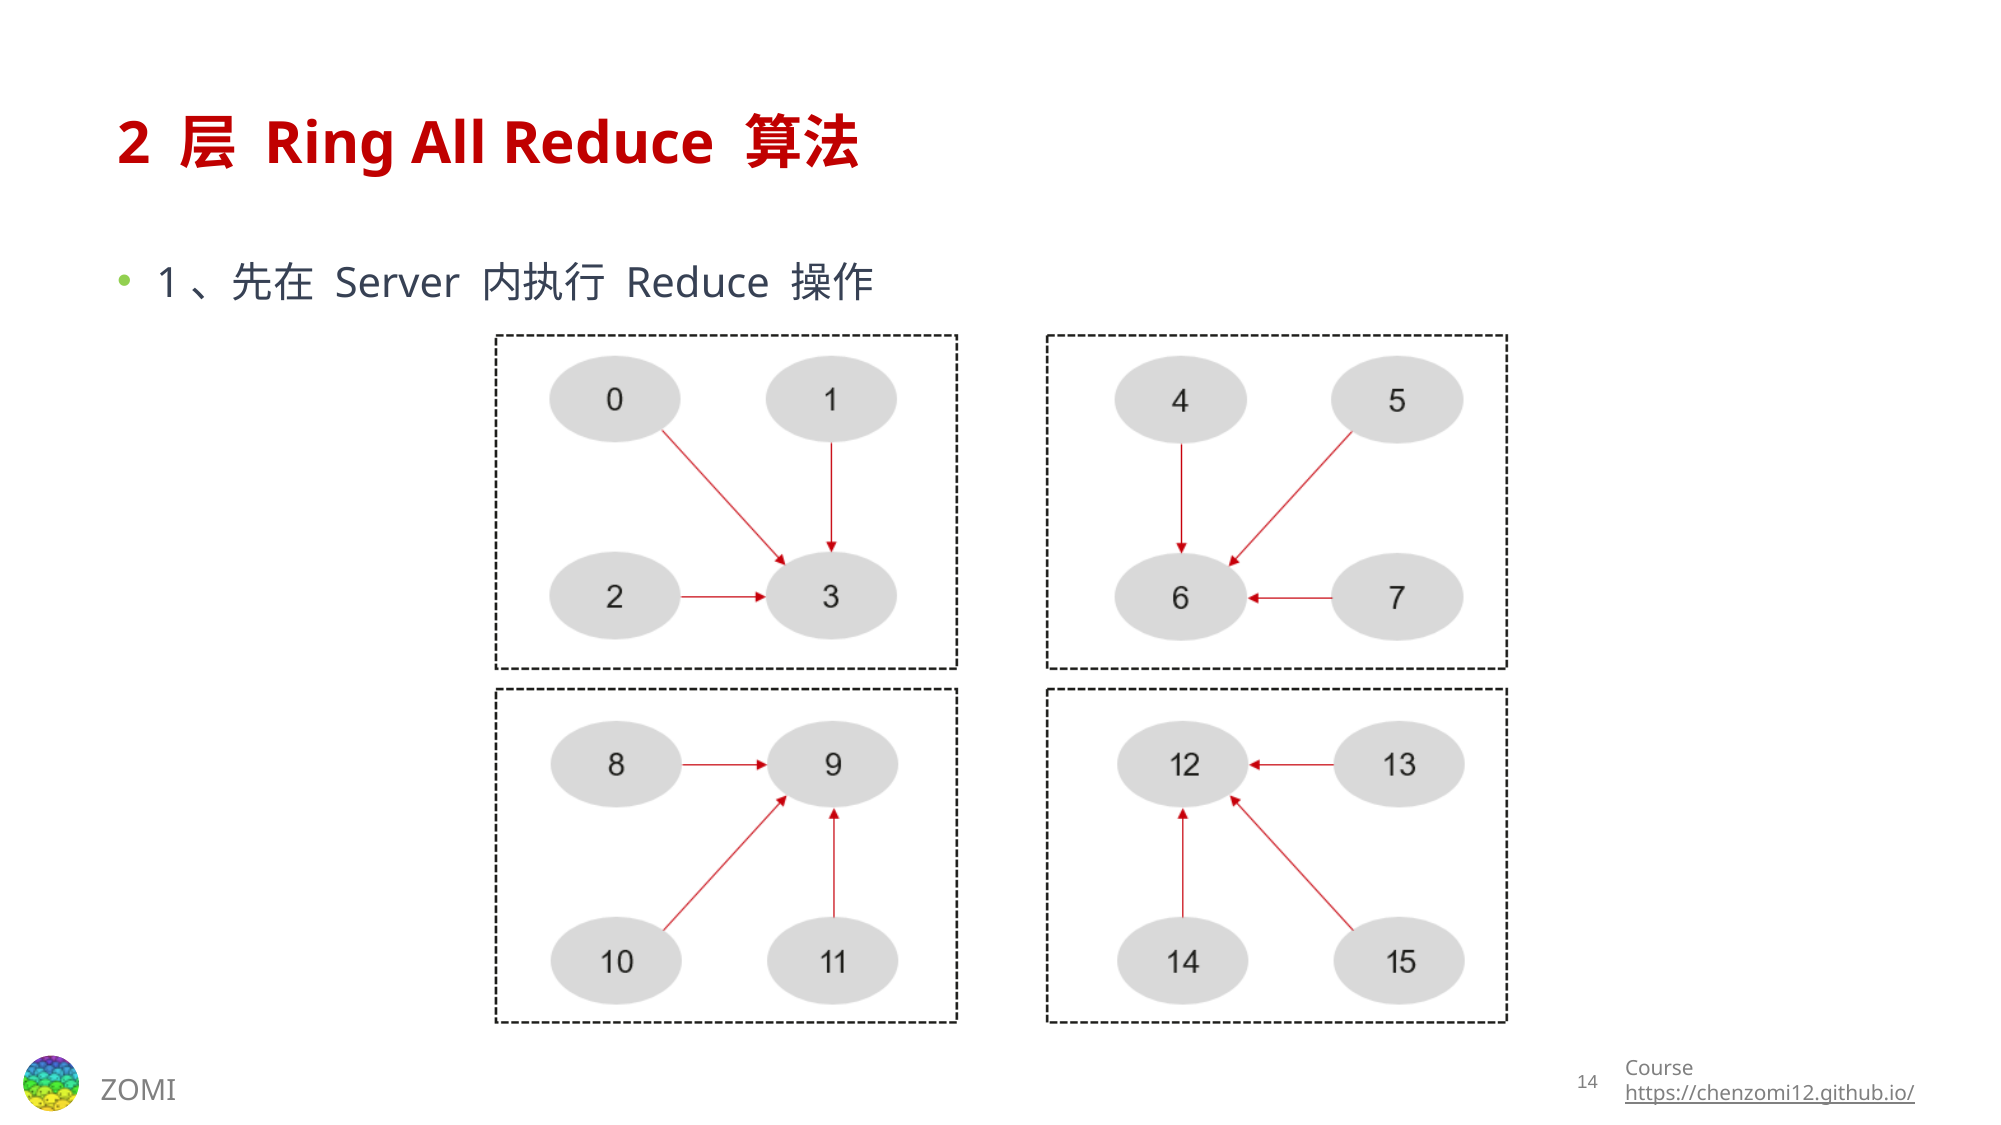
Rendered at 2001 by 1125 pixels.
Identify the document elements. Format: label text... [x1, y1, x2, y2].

picture [24, 1056, 78, 1111]
picture [477, 318, 1526, 1034]
title 2 层 Ring All Reduce 算法 [102, 91, 1901, 189]
list 1、先在 Server 内执行 Reduce 操作 [102, 223, 1901, 1043]
